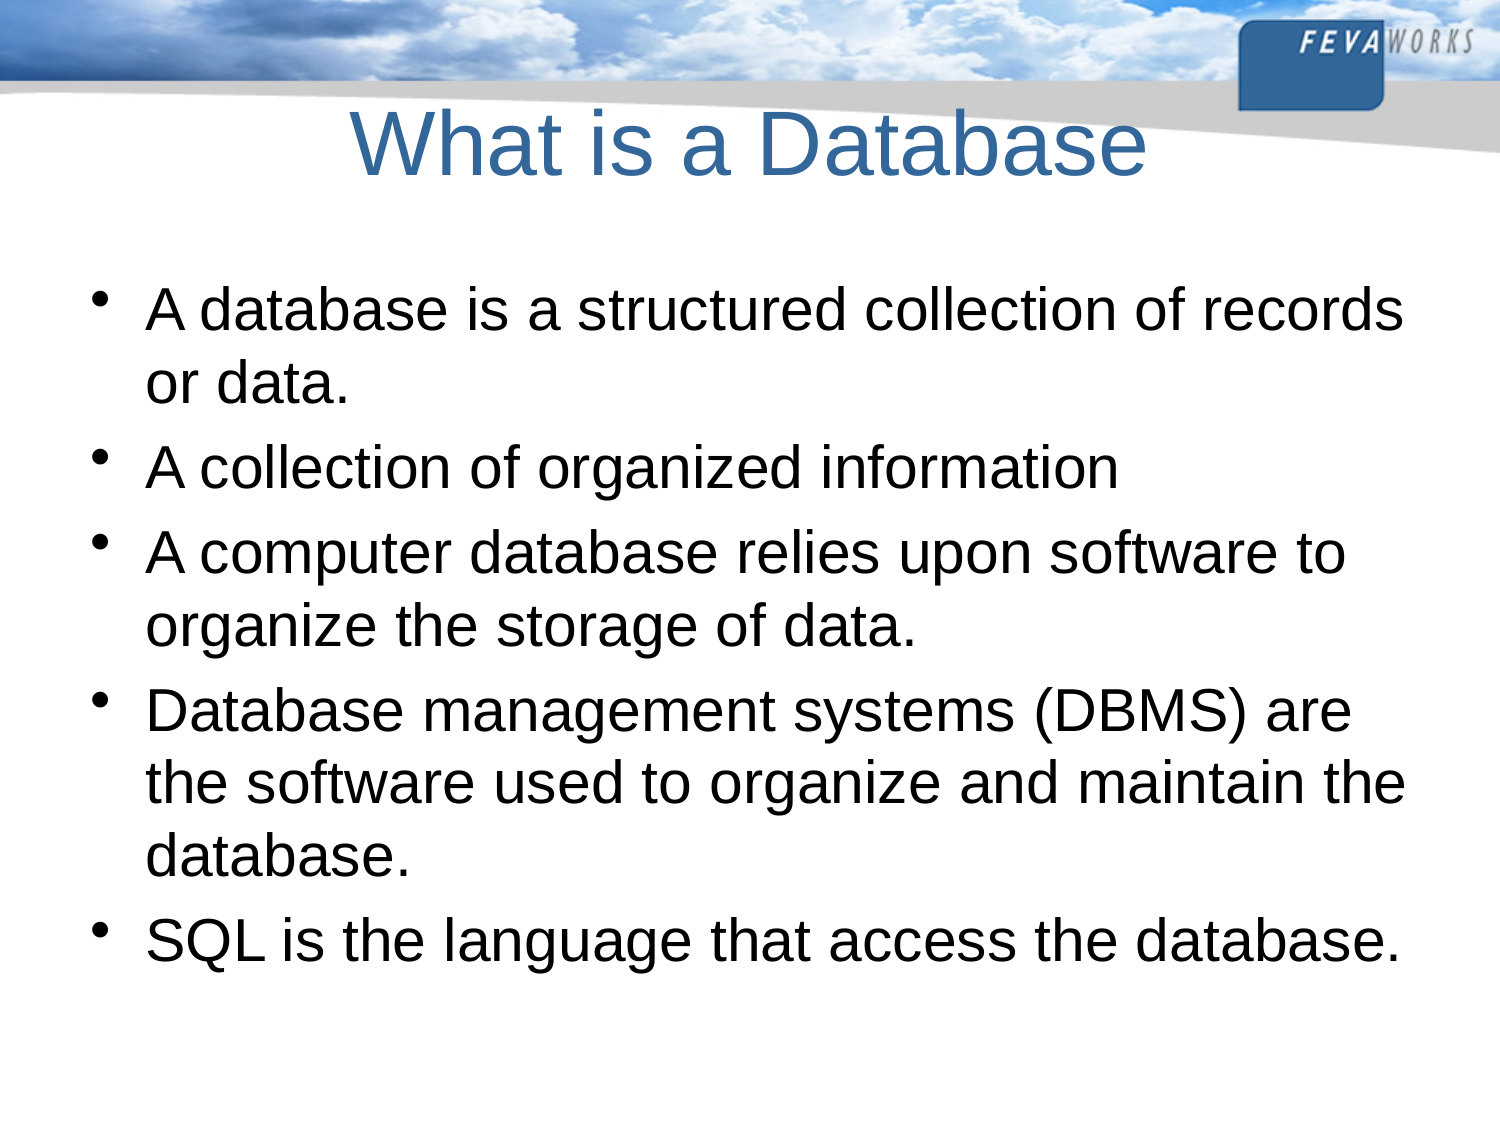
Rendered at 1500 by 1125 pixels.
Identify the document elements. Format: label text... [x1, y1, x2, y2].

title What is a Database [75, 45, 1425, 233]
list A database is a structured collection of records or data. A collection of organized information A computer database relies upon software to organize the storage of data. Database management systems (DBMS) are the software used to organize and maintain the database. SQL is the language that access the database. [75, 262, 1425, 1005]
picture [0, 0, 1500, 1125]
